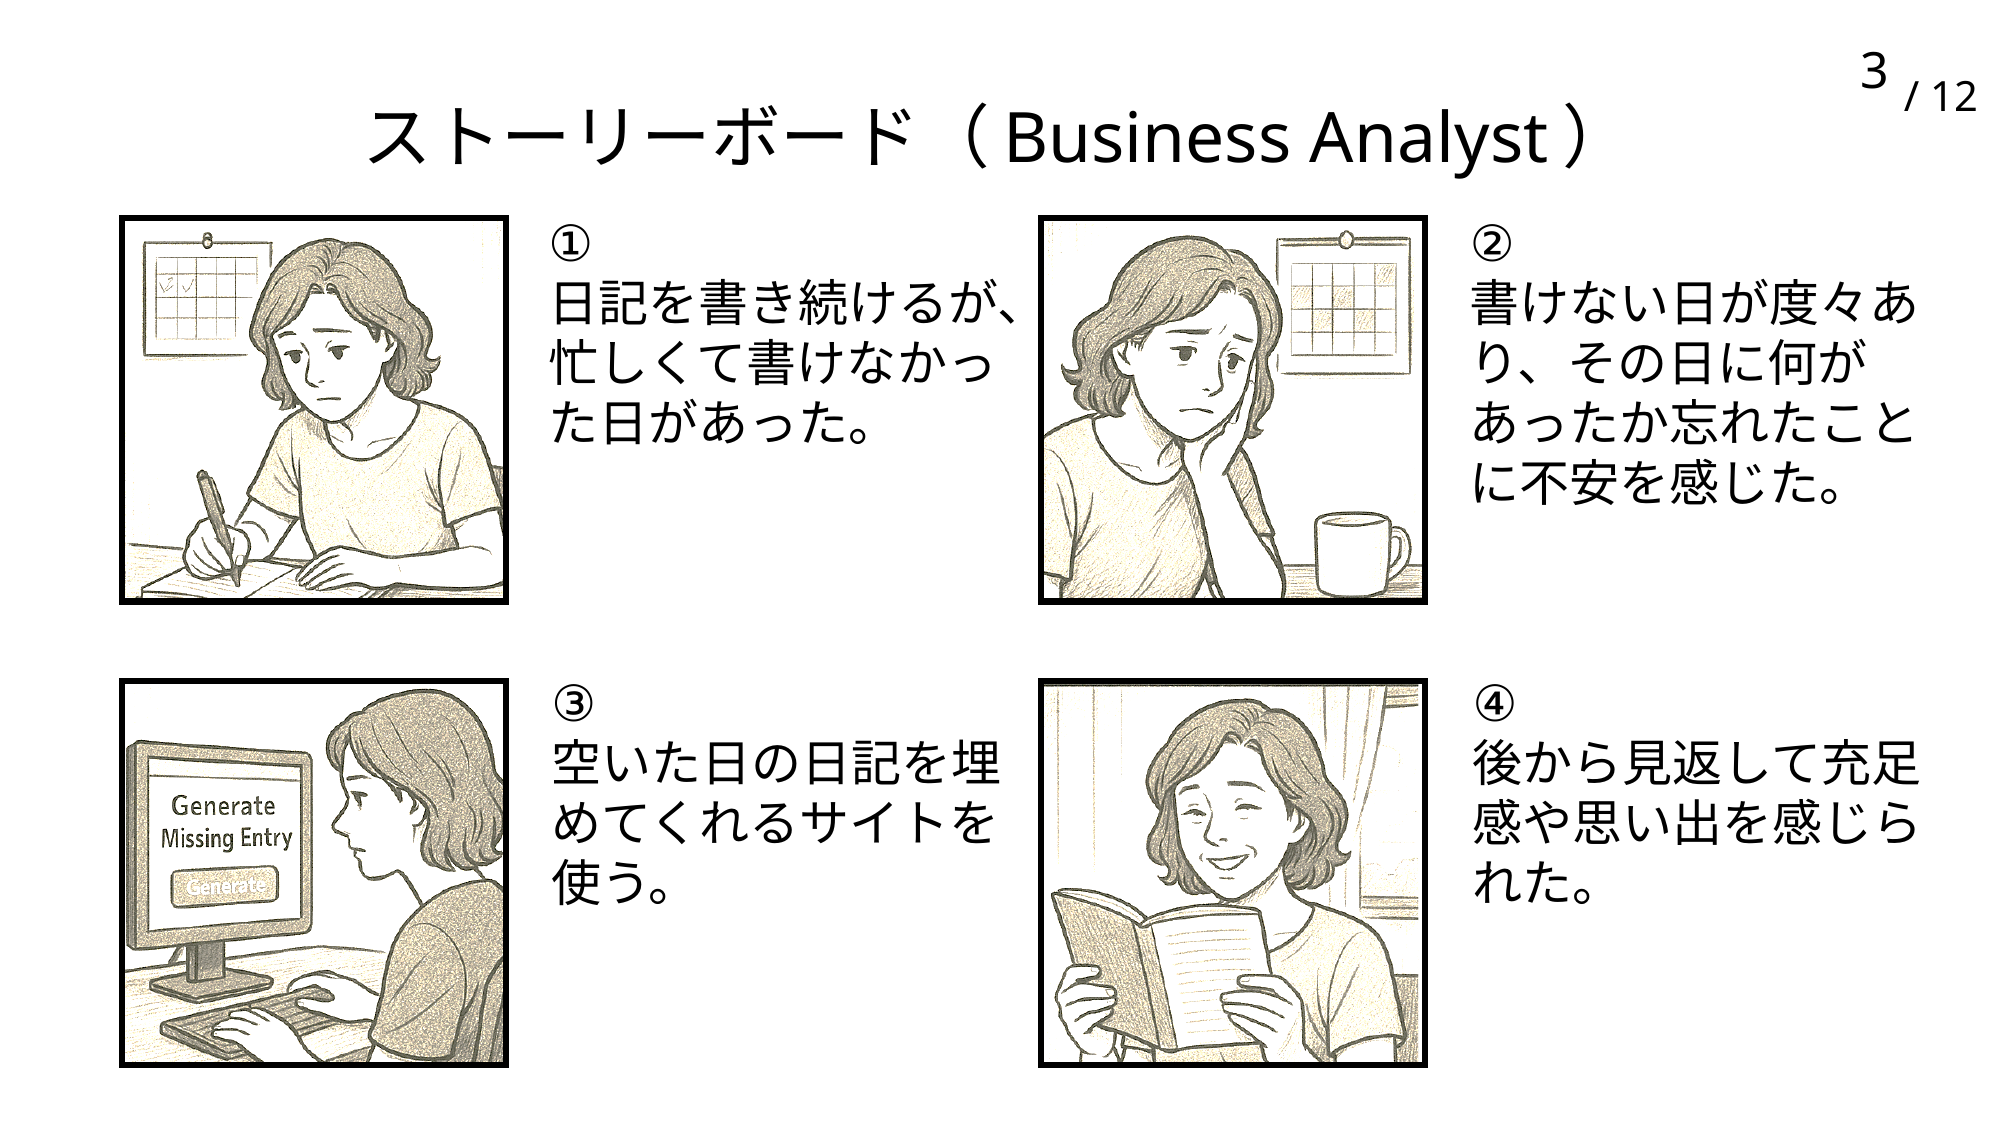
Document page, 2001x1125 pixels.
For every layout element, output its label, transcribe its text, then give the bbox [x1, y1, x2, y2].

picture [1042, 219, 1423, 605]
slide_number 3 [1796, 42, 1904, 103]
text_box ③ 空いた日の日記を埋めてくれるサイトを使う。 [536, 663, 1042, 919]
text_box [1039, 680, 1426, 1067]
picture [1040, 682, 1419, 1066]
text_box [1039, 216, 1426, 603]
picture [121, 678, 507, 1069]
text_box ② 書けない日が度々あり、その日に何があったか忘れたことに不安を感じた。 [1454, 203, 1960, 519]
text_box ④ 後から見返して充足感や思い出を感じられた。 [1457, 663, 1963, 919]
text_box ① 日記を書き続けるが、忙しくて書けなかった日があった。 [533, 203, 1039, 459]
picture [123, 219, 504, 605]
title ストーリーボード（Business Analyst） [42, 59, 1953, 185]
text_box [121, 216, 507, 603]
